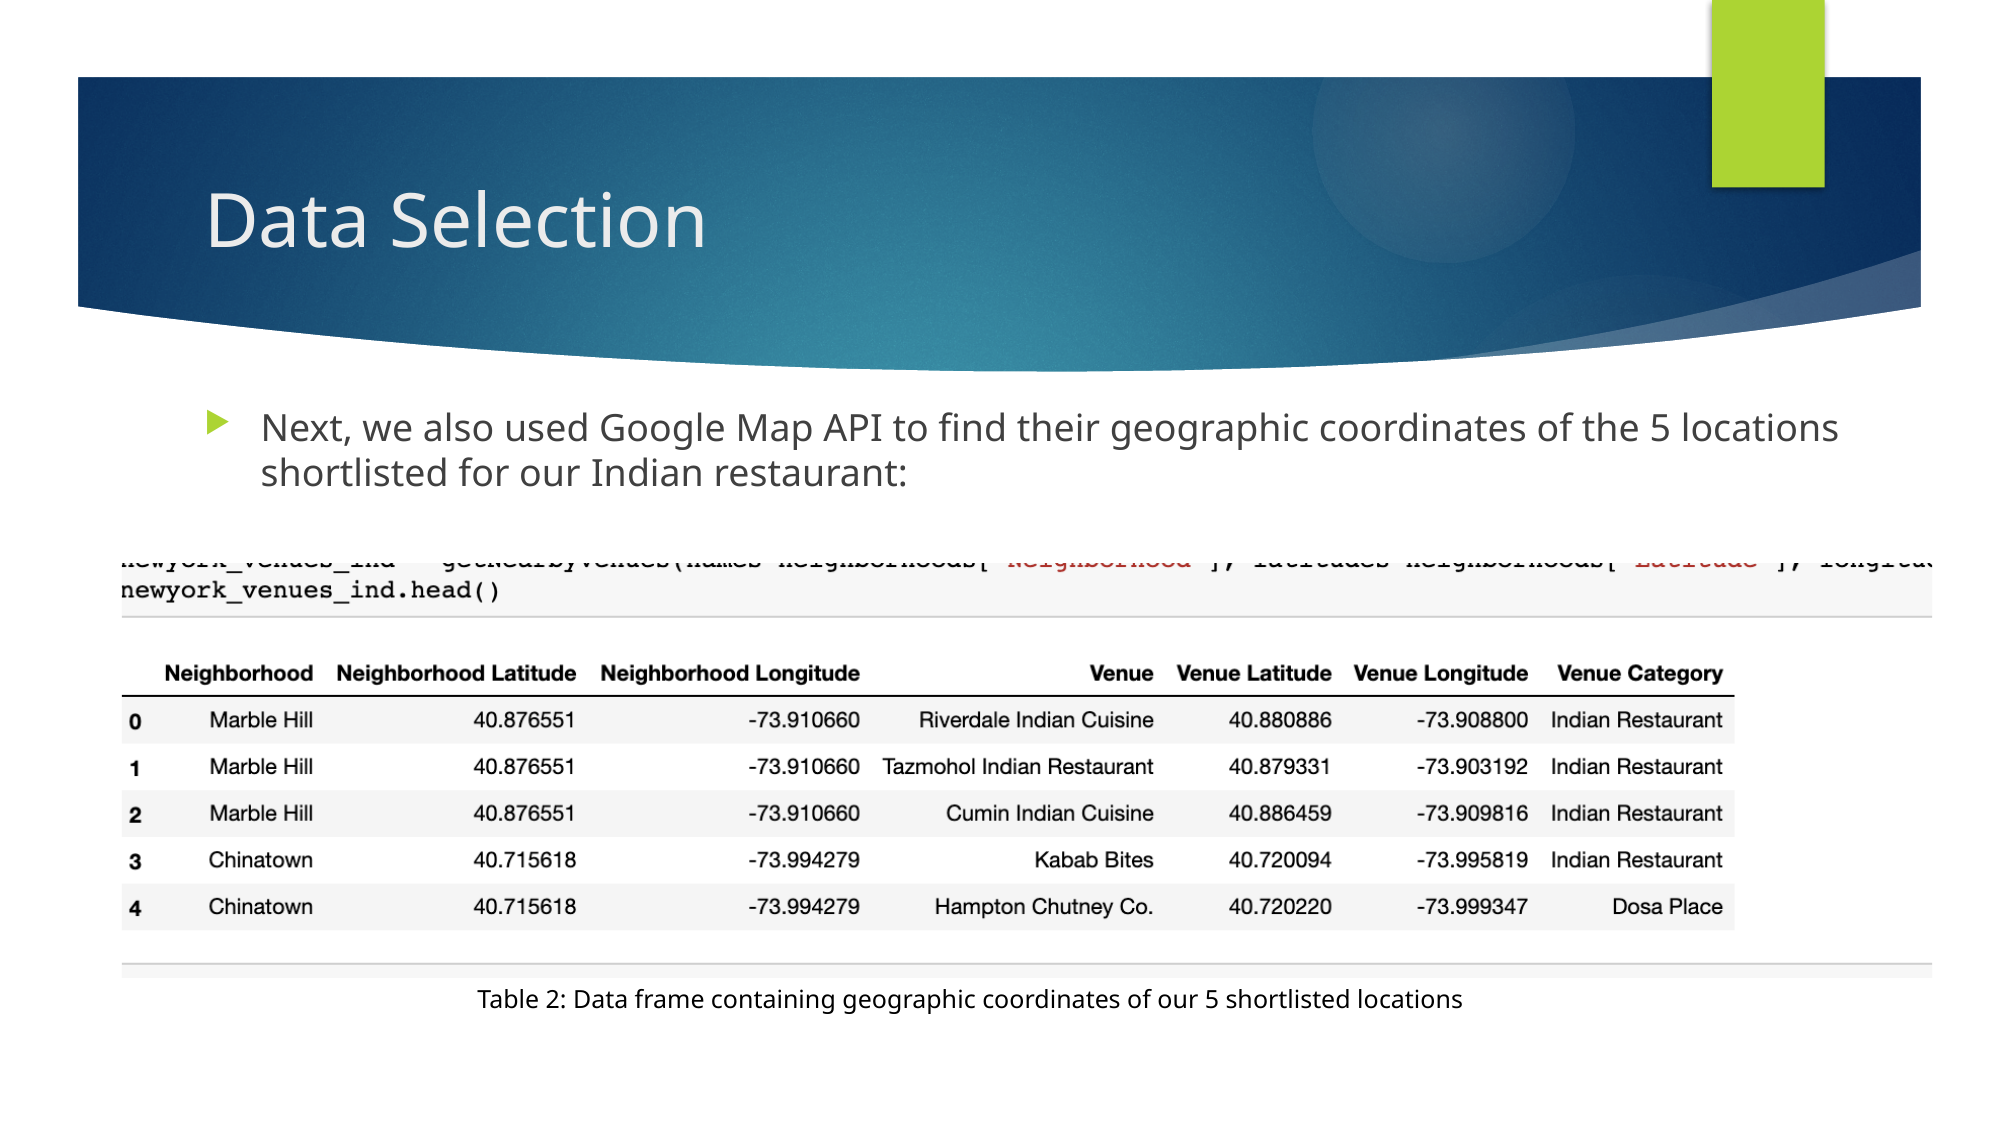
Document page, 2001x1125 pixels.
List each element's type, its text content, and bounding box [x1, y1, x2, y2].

picture [121, 562, 1933, 978]
title Data Selection [189, 159, 1627, 276]
list Next, we also used Google Map API to find their geographic coordinates of the 5 locations shortlisted for our Indian restaurant: [189, 396, 1895, 506]
text_box Table 2: Data frame containing geographic coordinates of our 5 shortlisted locations [462, 989, 1480, 1021]
